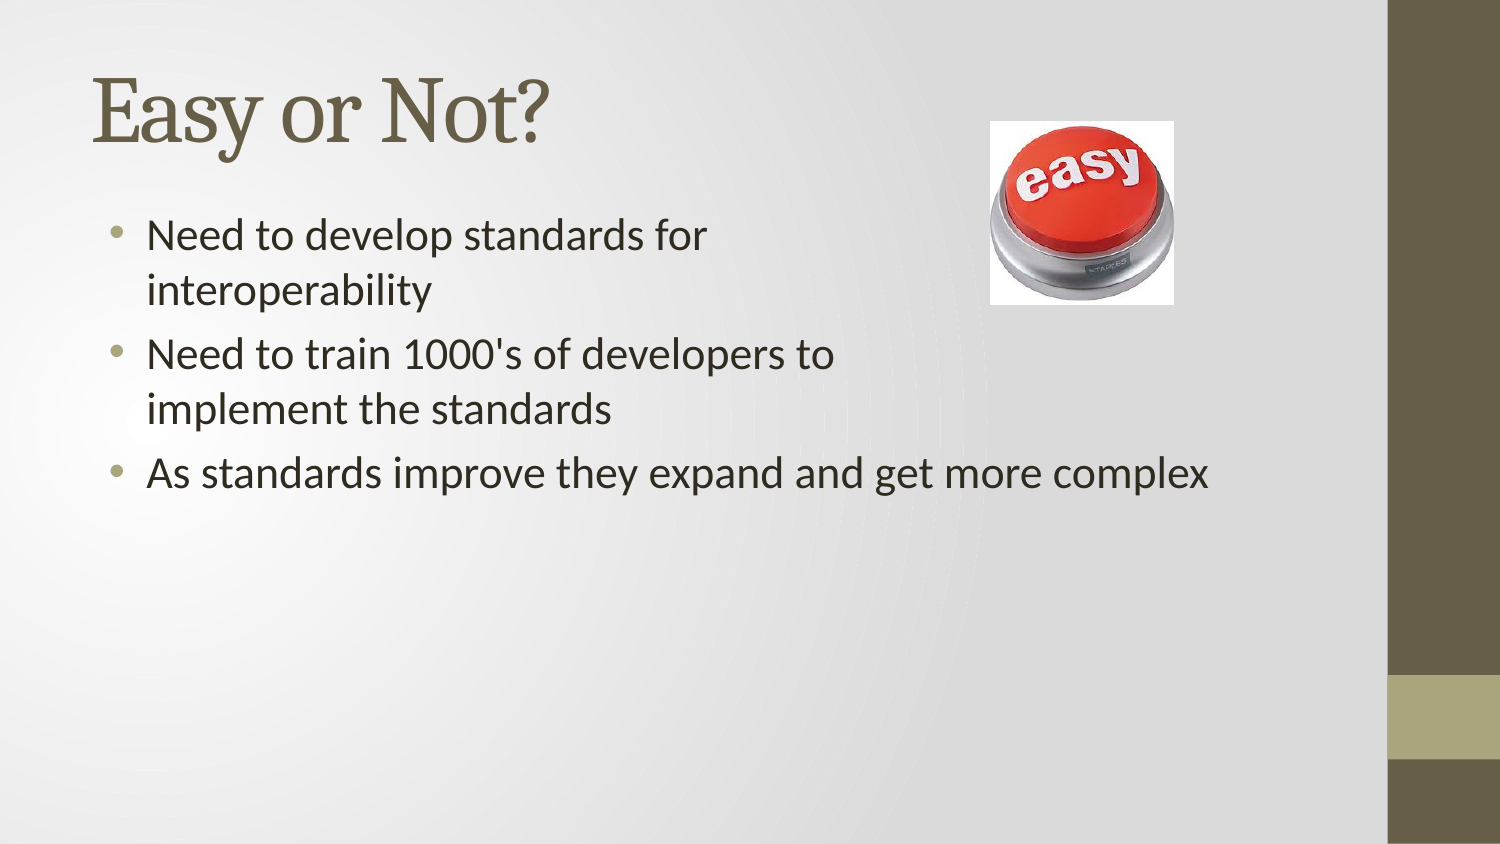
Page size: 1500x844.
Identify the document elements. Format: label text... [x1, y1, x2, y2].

title Easy or Not? [75, 33, 1325, 175]
picture [990, 120, 1175, 305]
list Need to develop standards for interoperability Need to train 1000's of developers to implement the standards As standards improve they expand and get more complex [75, 196, 1325, 788]
